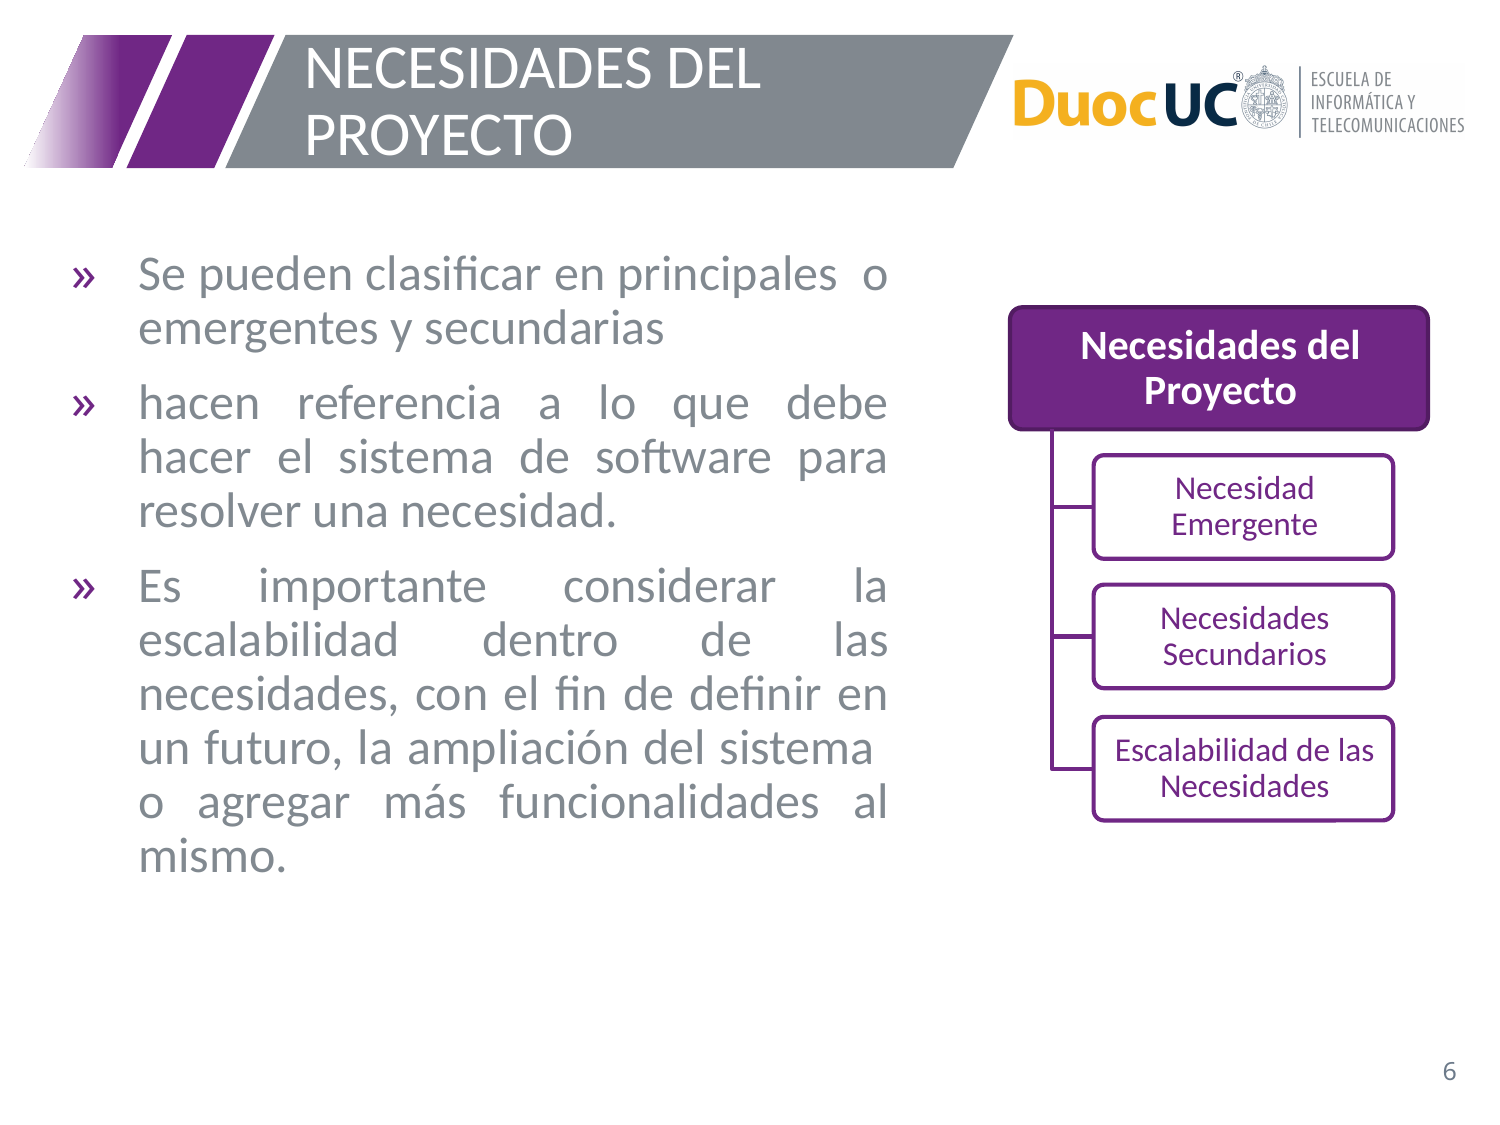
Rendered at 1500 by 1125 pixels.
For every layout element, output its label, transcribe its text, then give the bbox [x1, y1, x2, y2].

picture [1013, 63, 1465, 140]
title NECESIDADES DEL PROYECTO [289, 34, 993, 169]
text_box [1009, 188, 1429, 937]
list Se pueden clasificar en principales o emergentes y secundarias hacen referencia a lo que debe hacer el sistema de software para resolver una necesidad. Es importante considerar la escalabilidad dentro de las necesidades, con el fin de definir en un futuro, la ampliación del sistema o agregar más funcionalidades al mismo. [48, 240, 905, 1083]
